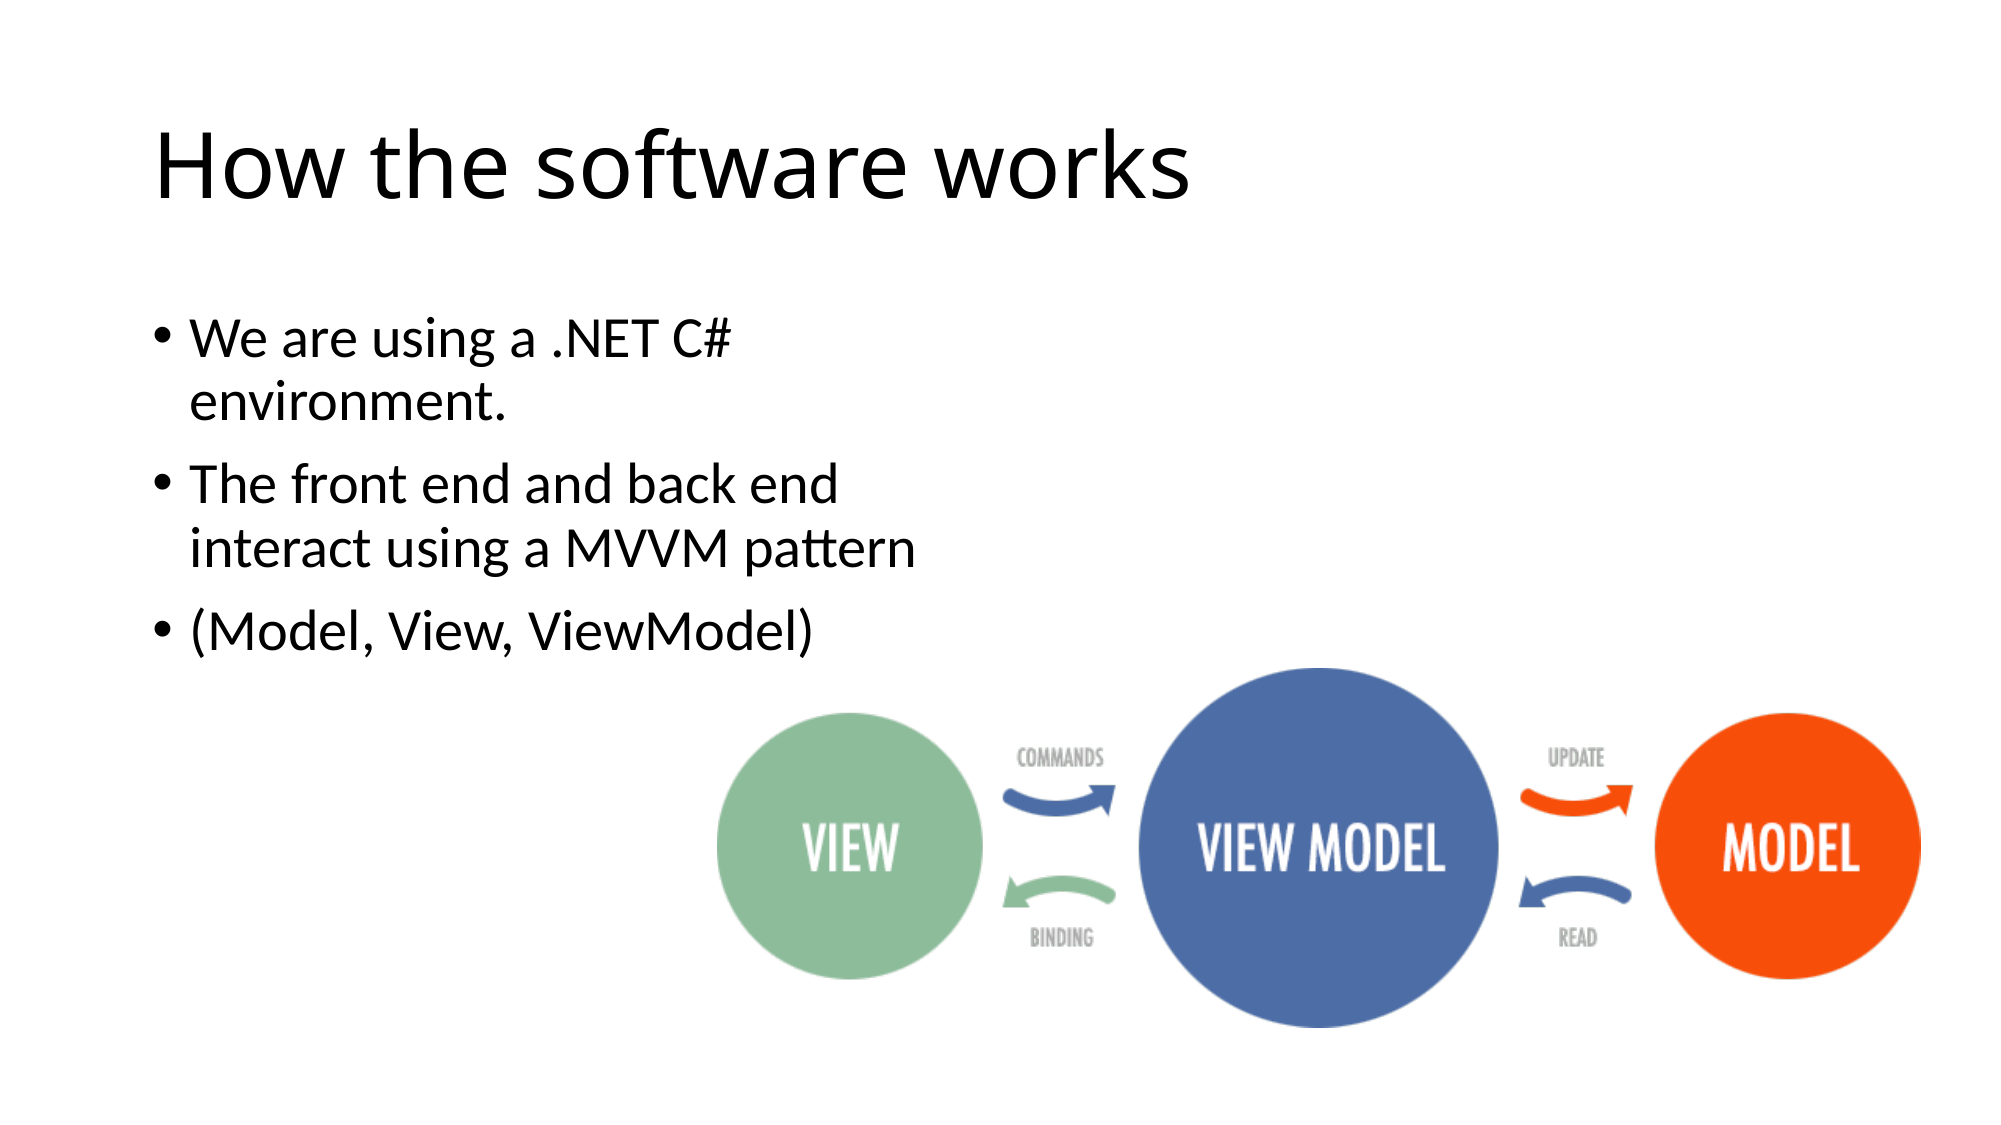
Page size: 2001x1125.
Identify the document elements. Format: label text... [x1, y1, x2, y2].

picture [717, 668, 1921, 1028]
list We are using a .NET C# environment. The front end and back end interact using a MVVM pattern (Model, View, ViewModel) [137, 299, 1038, 1014]
title How the software works [137, 59, 1863, 278]
